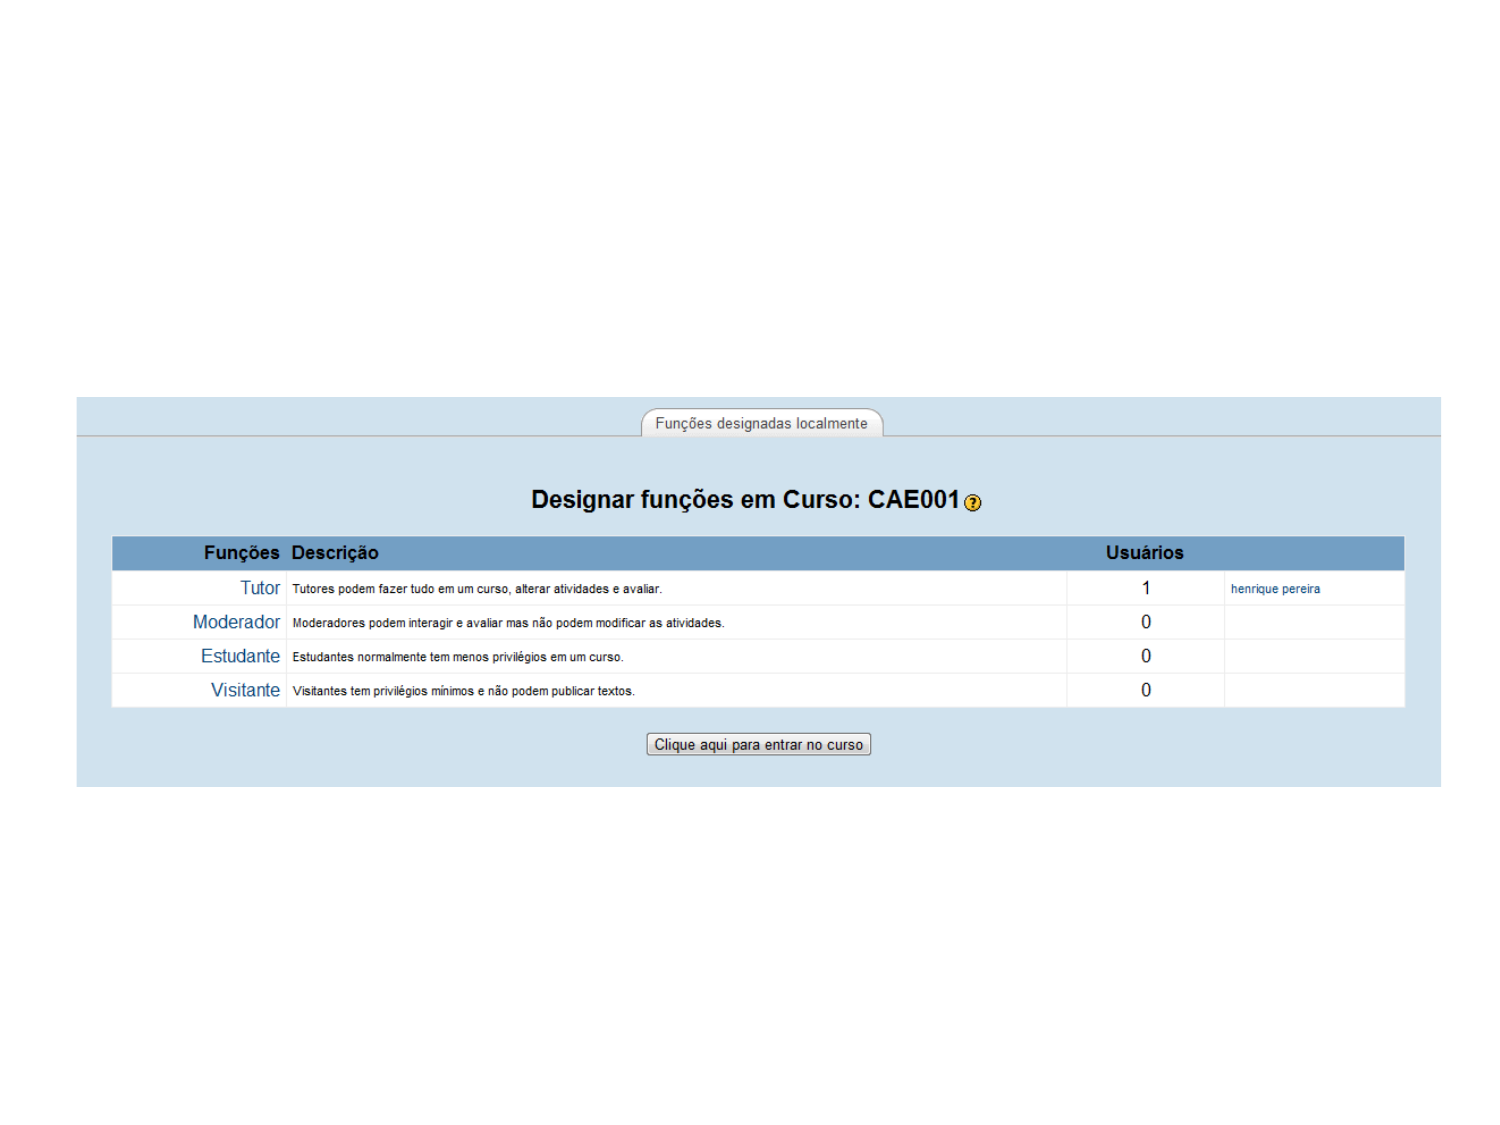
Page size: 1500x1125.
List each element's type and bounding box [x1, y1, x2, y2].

list [76, 396, 1442, 788]
